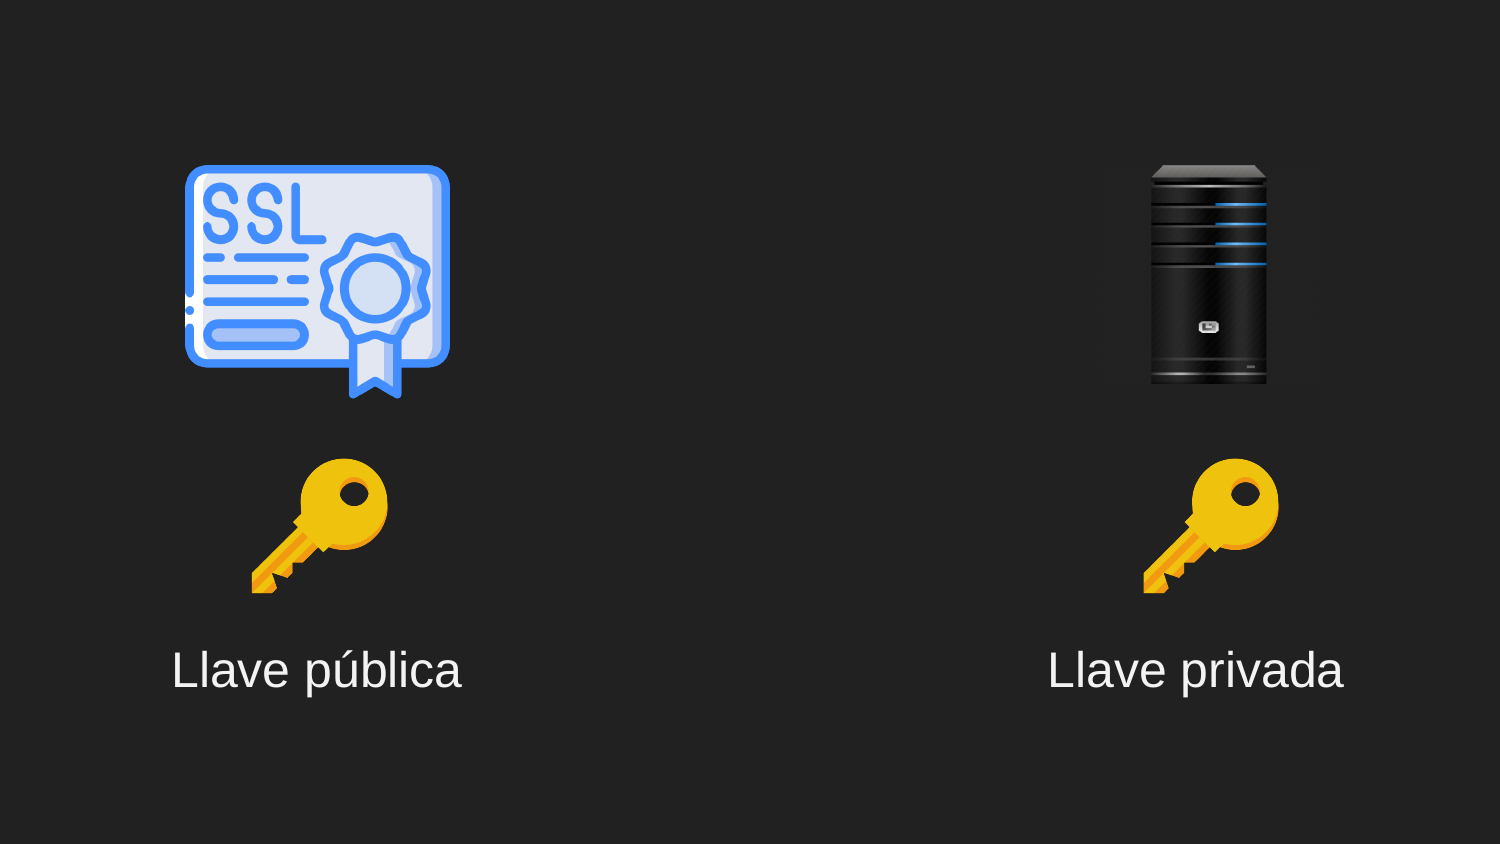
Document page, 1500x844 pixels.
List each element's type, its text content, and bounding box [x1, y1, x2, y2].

text_box Llave privada [955, 622, 1437, 713]
text_box Llave pública [70, 622, 564, 713]
picture [1121, 441, 1295, 616]
picture [230, 441, 404, 616]
picture [184, 148, 450, 414]
picture [1098, 165, 1319, 385]
